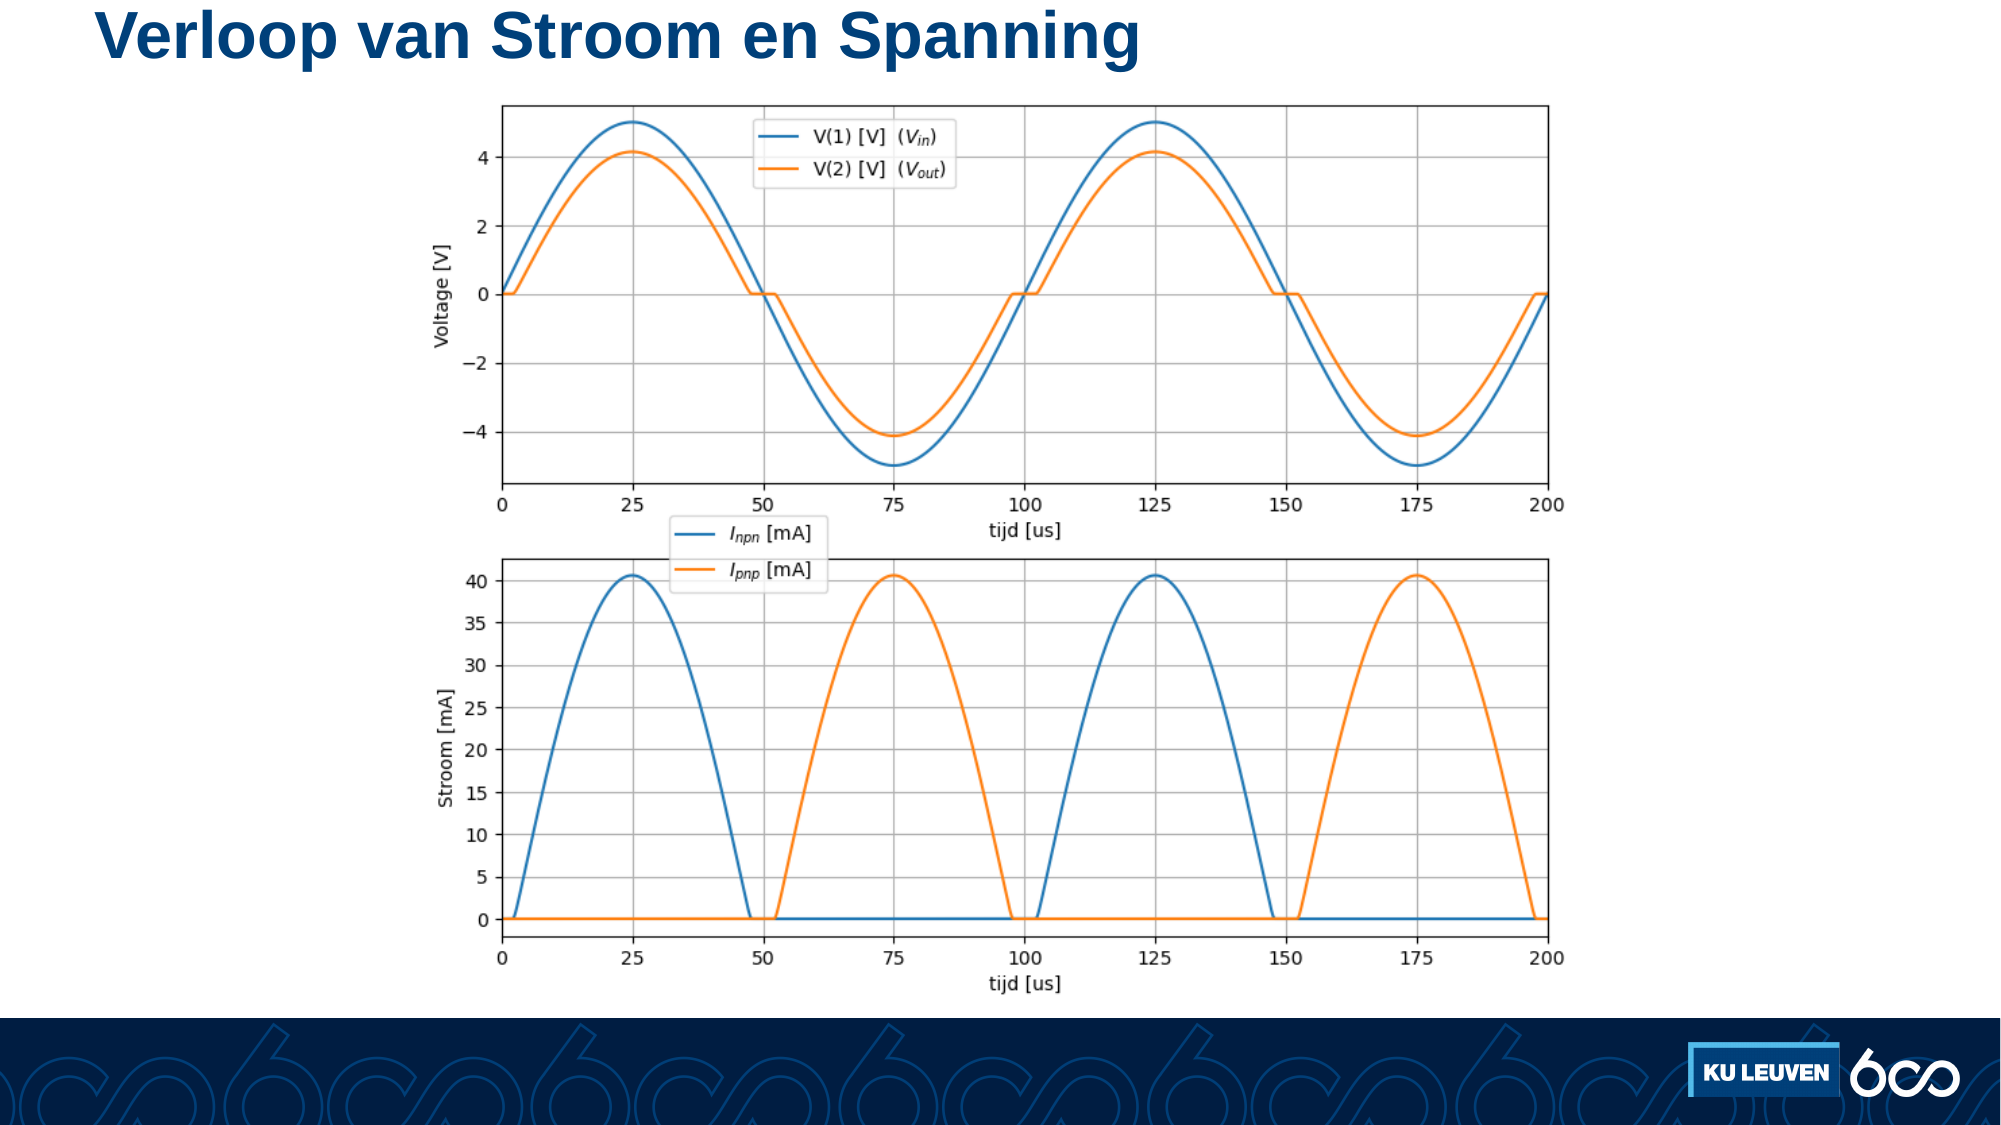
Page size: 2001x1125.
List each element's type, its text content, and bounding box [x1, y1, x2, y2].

picture [0, 1018, 2001, 1125]
title Verloop van Stroom en Spanning [94, 0, 1906, 108]
picture [421, 92, 1579, 1008]
